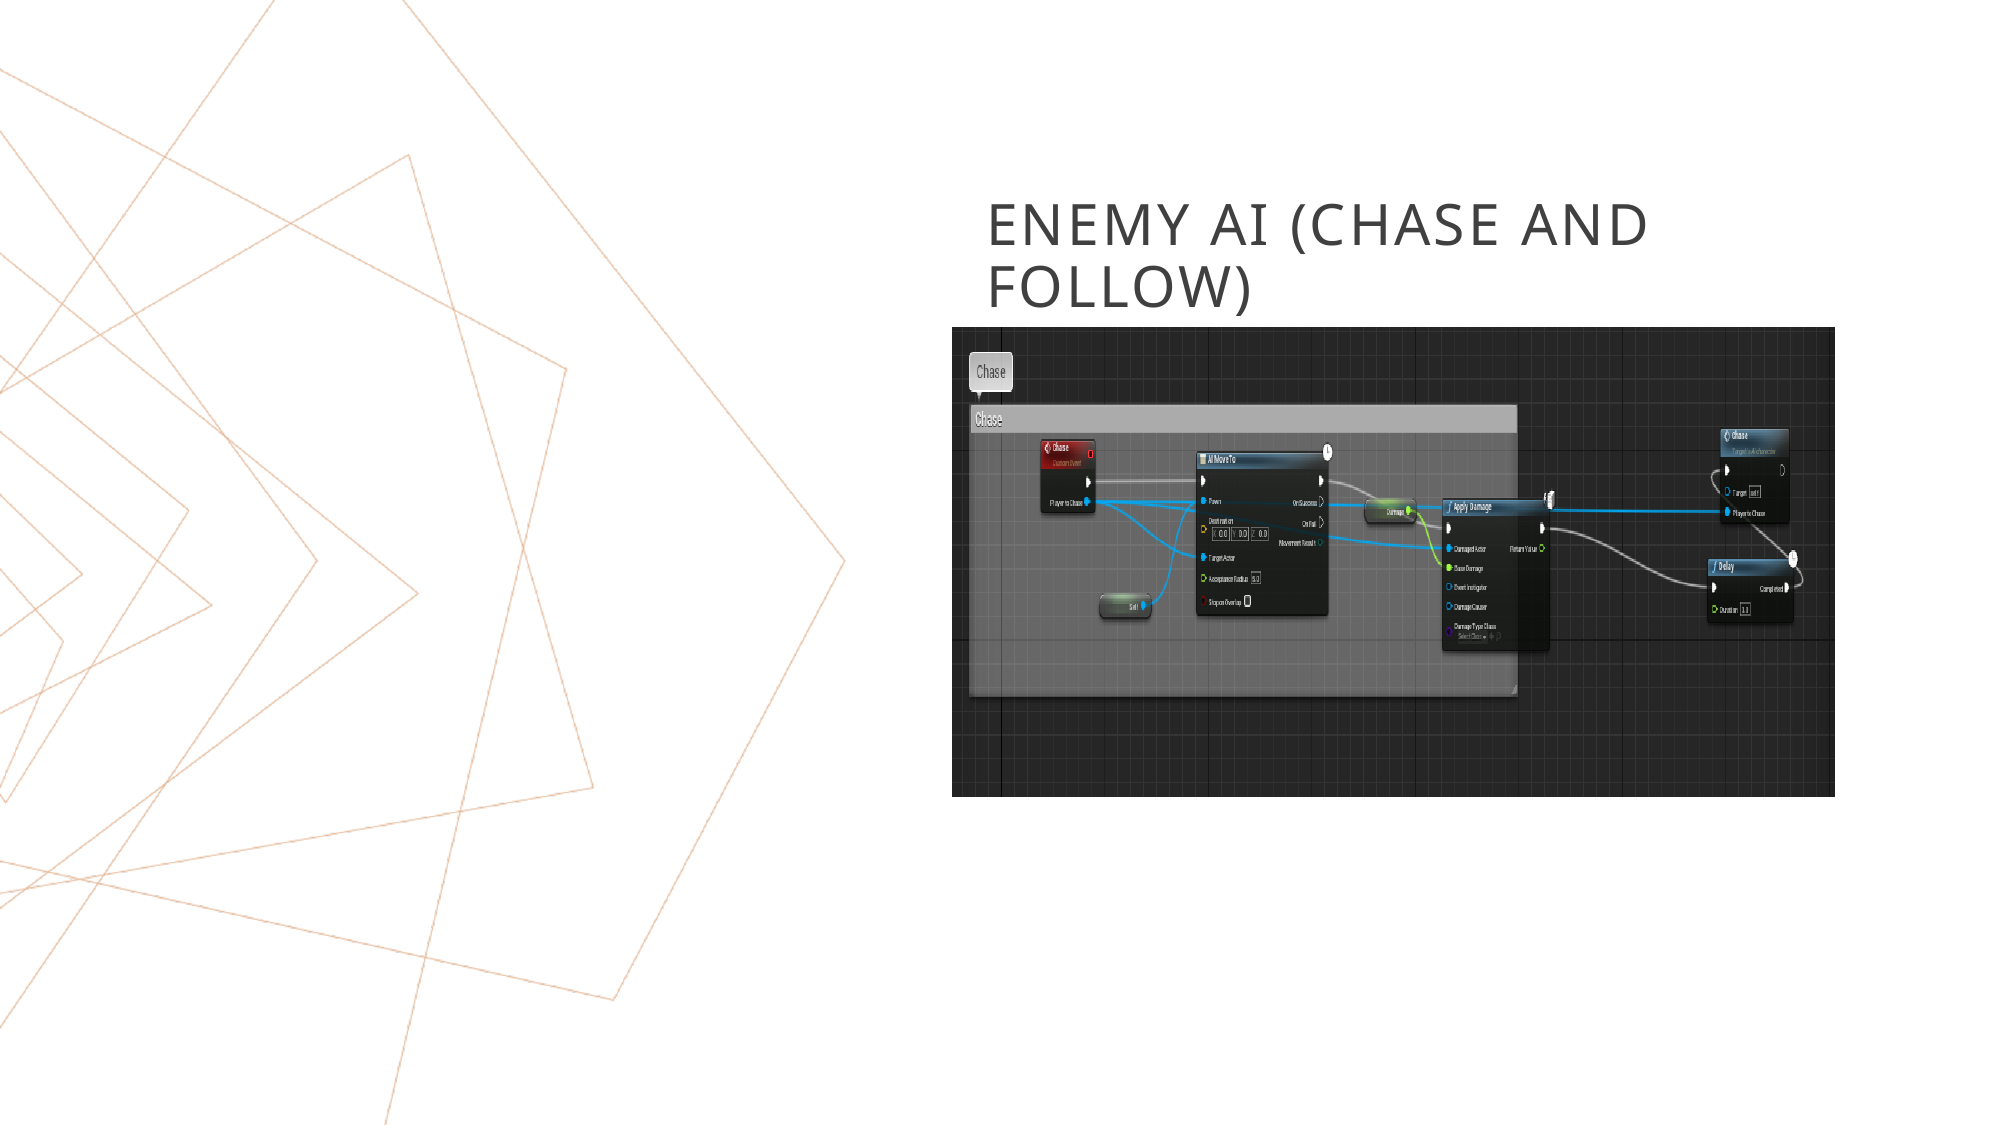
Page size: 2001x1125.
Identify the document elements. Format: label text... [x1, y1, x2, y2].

title Enemy ai (chase and follow) [971, 189, 1863, 328]
picture [0, 0, 893, 1125]
picture [952, 327, 1835, 797]
